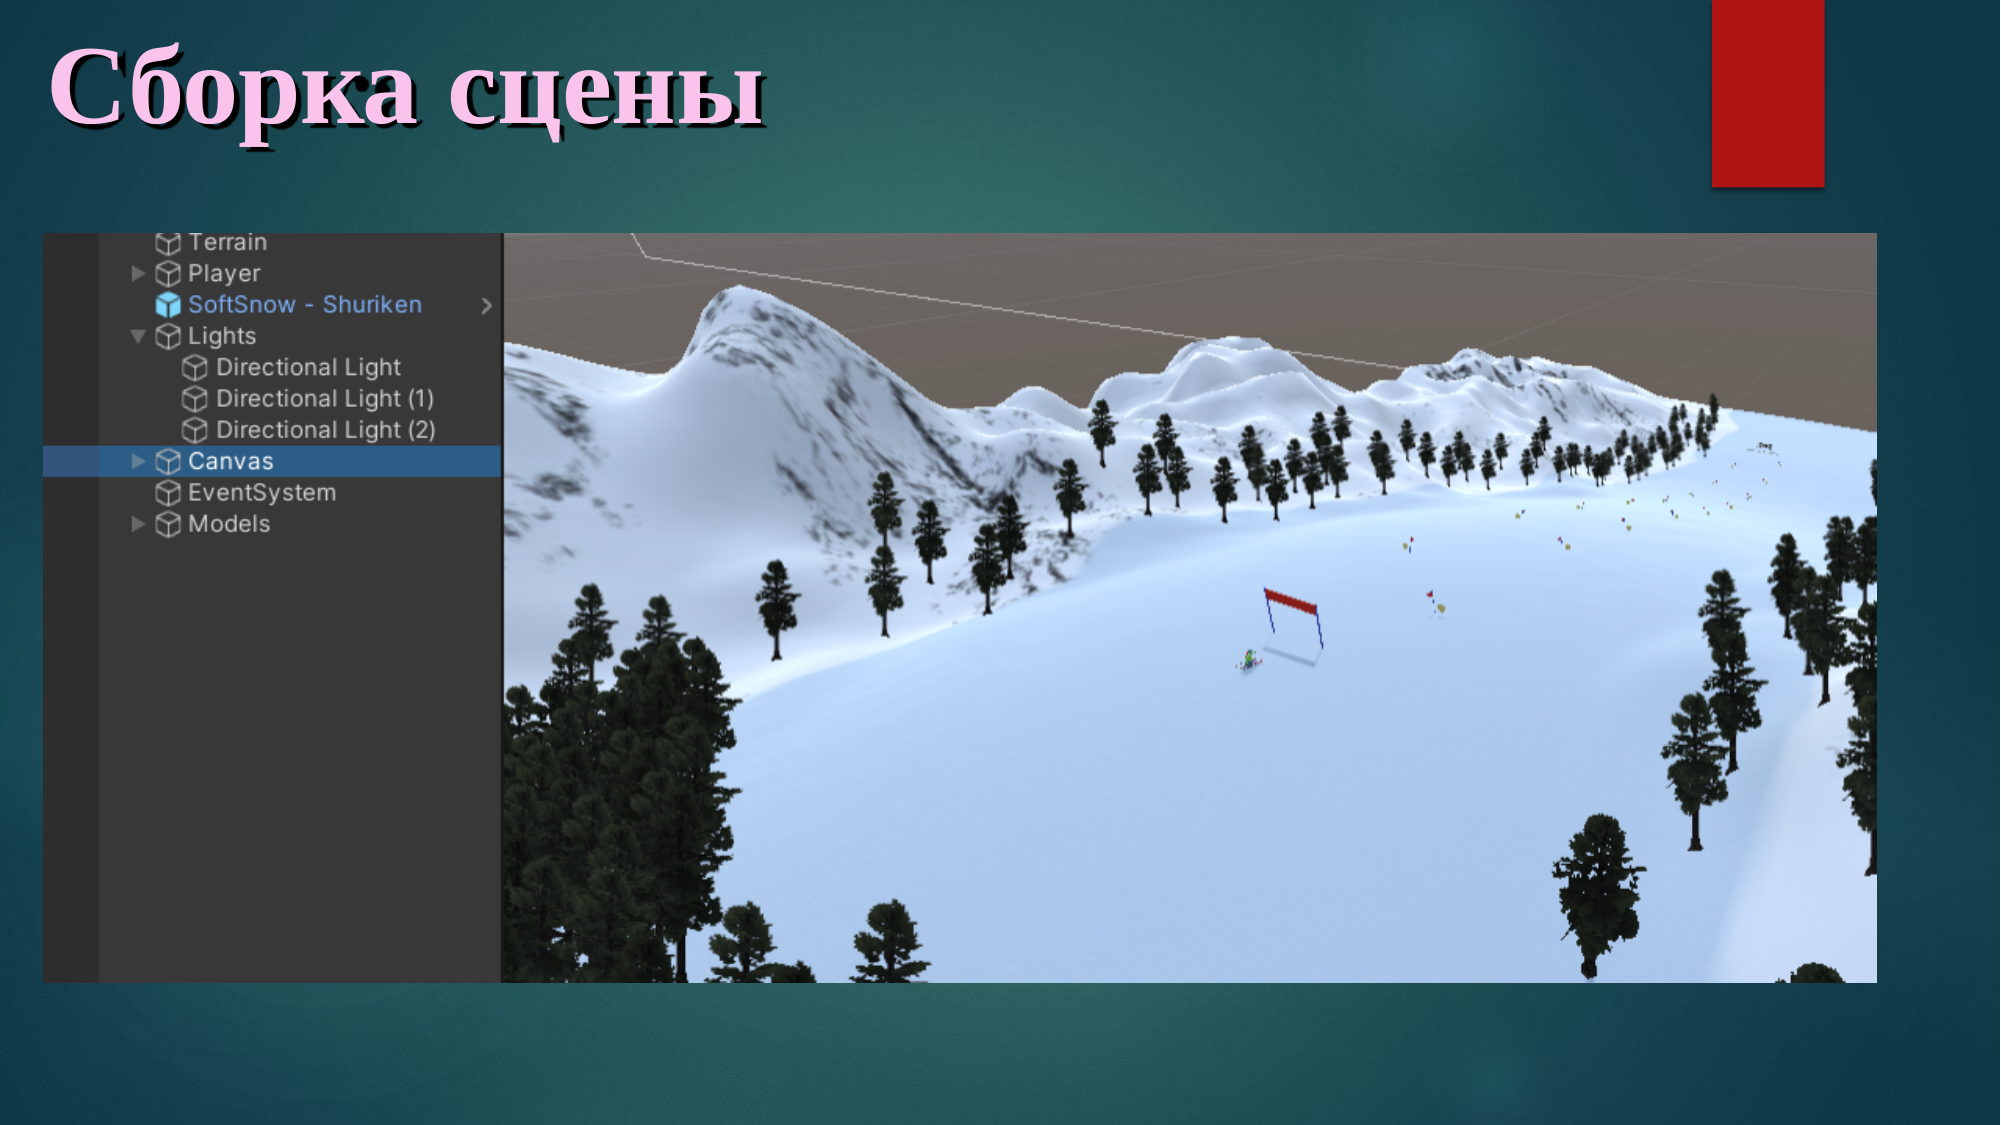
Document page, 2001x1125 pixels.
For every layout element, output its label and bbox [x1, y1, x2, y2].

picture [0, 0, 2000, 1125]
text_box [0, 0, 840, 224]
